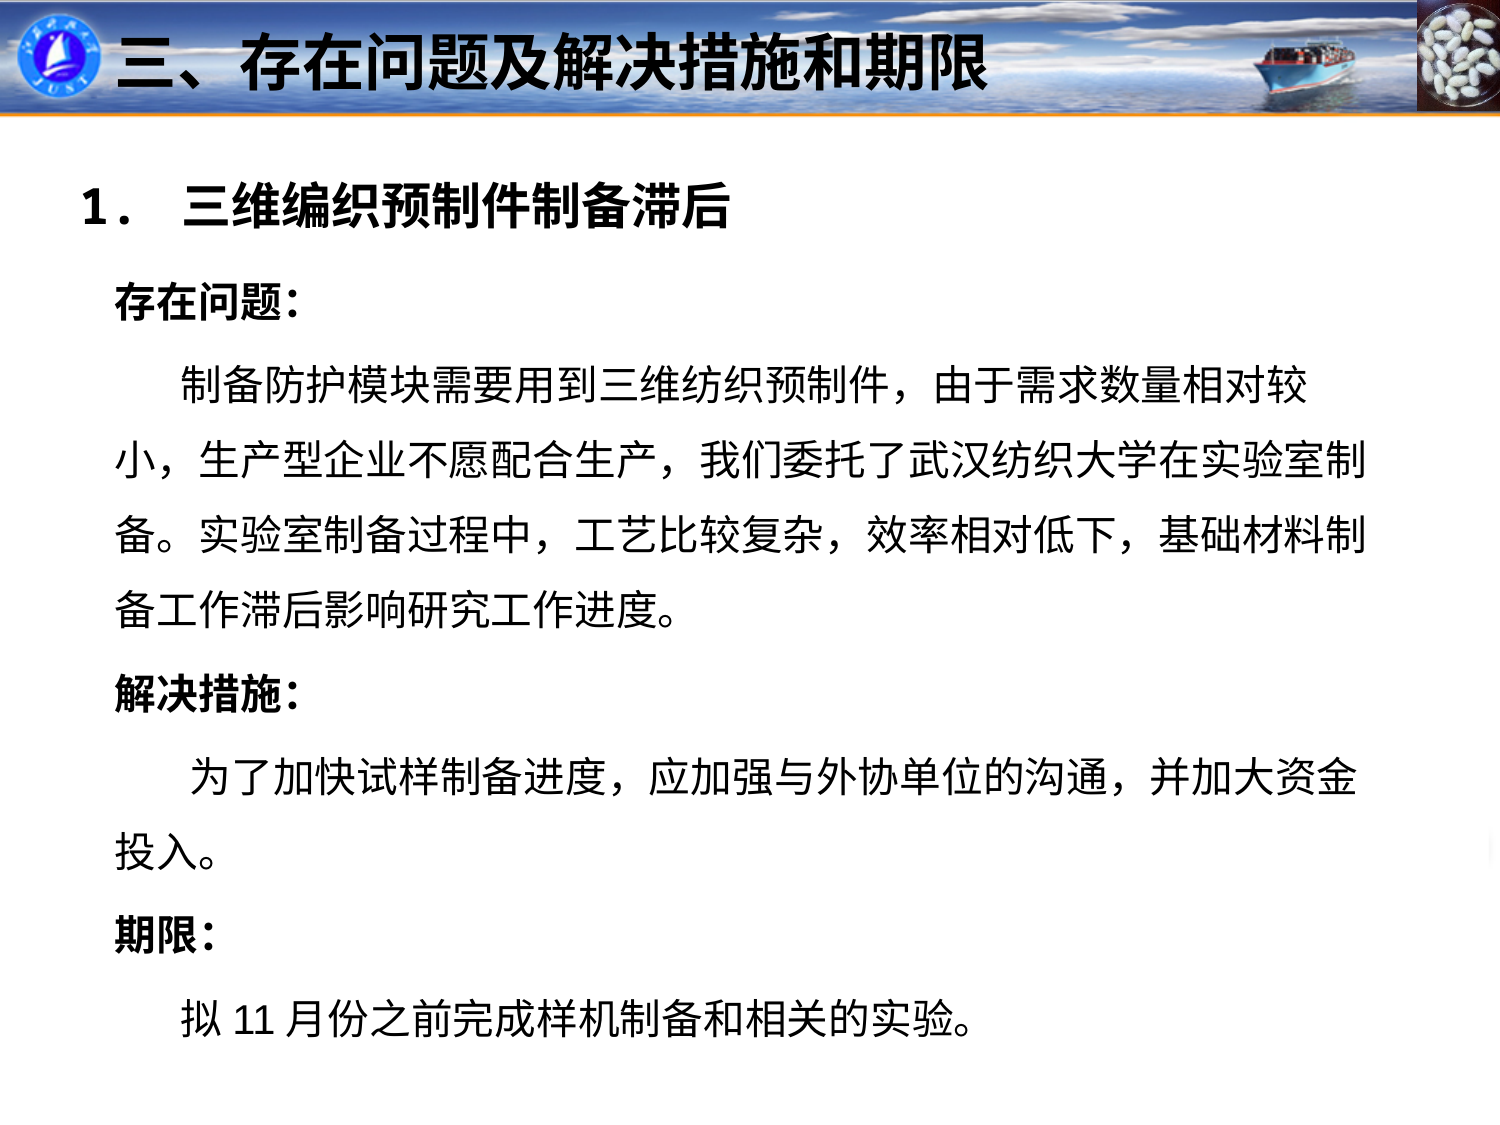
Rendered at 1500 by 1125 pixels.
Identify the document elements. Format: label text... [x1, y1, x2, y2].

text_box 1. 三维编织预制件制备滞后 [64, 137, 1447, 242]
picture [0, 0, 1500, 1125]
text_box 三、存在问题及解决措施和期限 [100, 7, 1500, 114]
text_box 存在问题： 制备防护模块需要用到三维纺织预制件，由于需求数量相对较小，生产型企业不愿配合生产，我们委托了武汉纺织大学在实验室制备。实验室制备过程中，工艺比较复杂，效率相对低下，基础材料制备工作滞后影响研究工作进度。 解决措施： 为了加快试样制备进度，应加强与外协单位的沟通，并加大资金投入。 期限： 拟11月份之前完成样机制备和相关的实验。 [100, 243, 1400, 1050]
